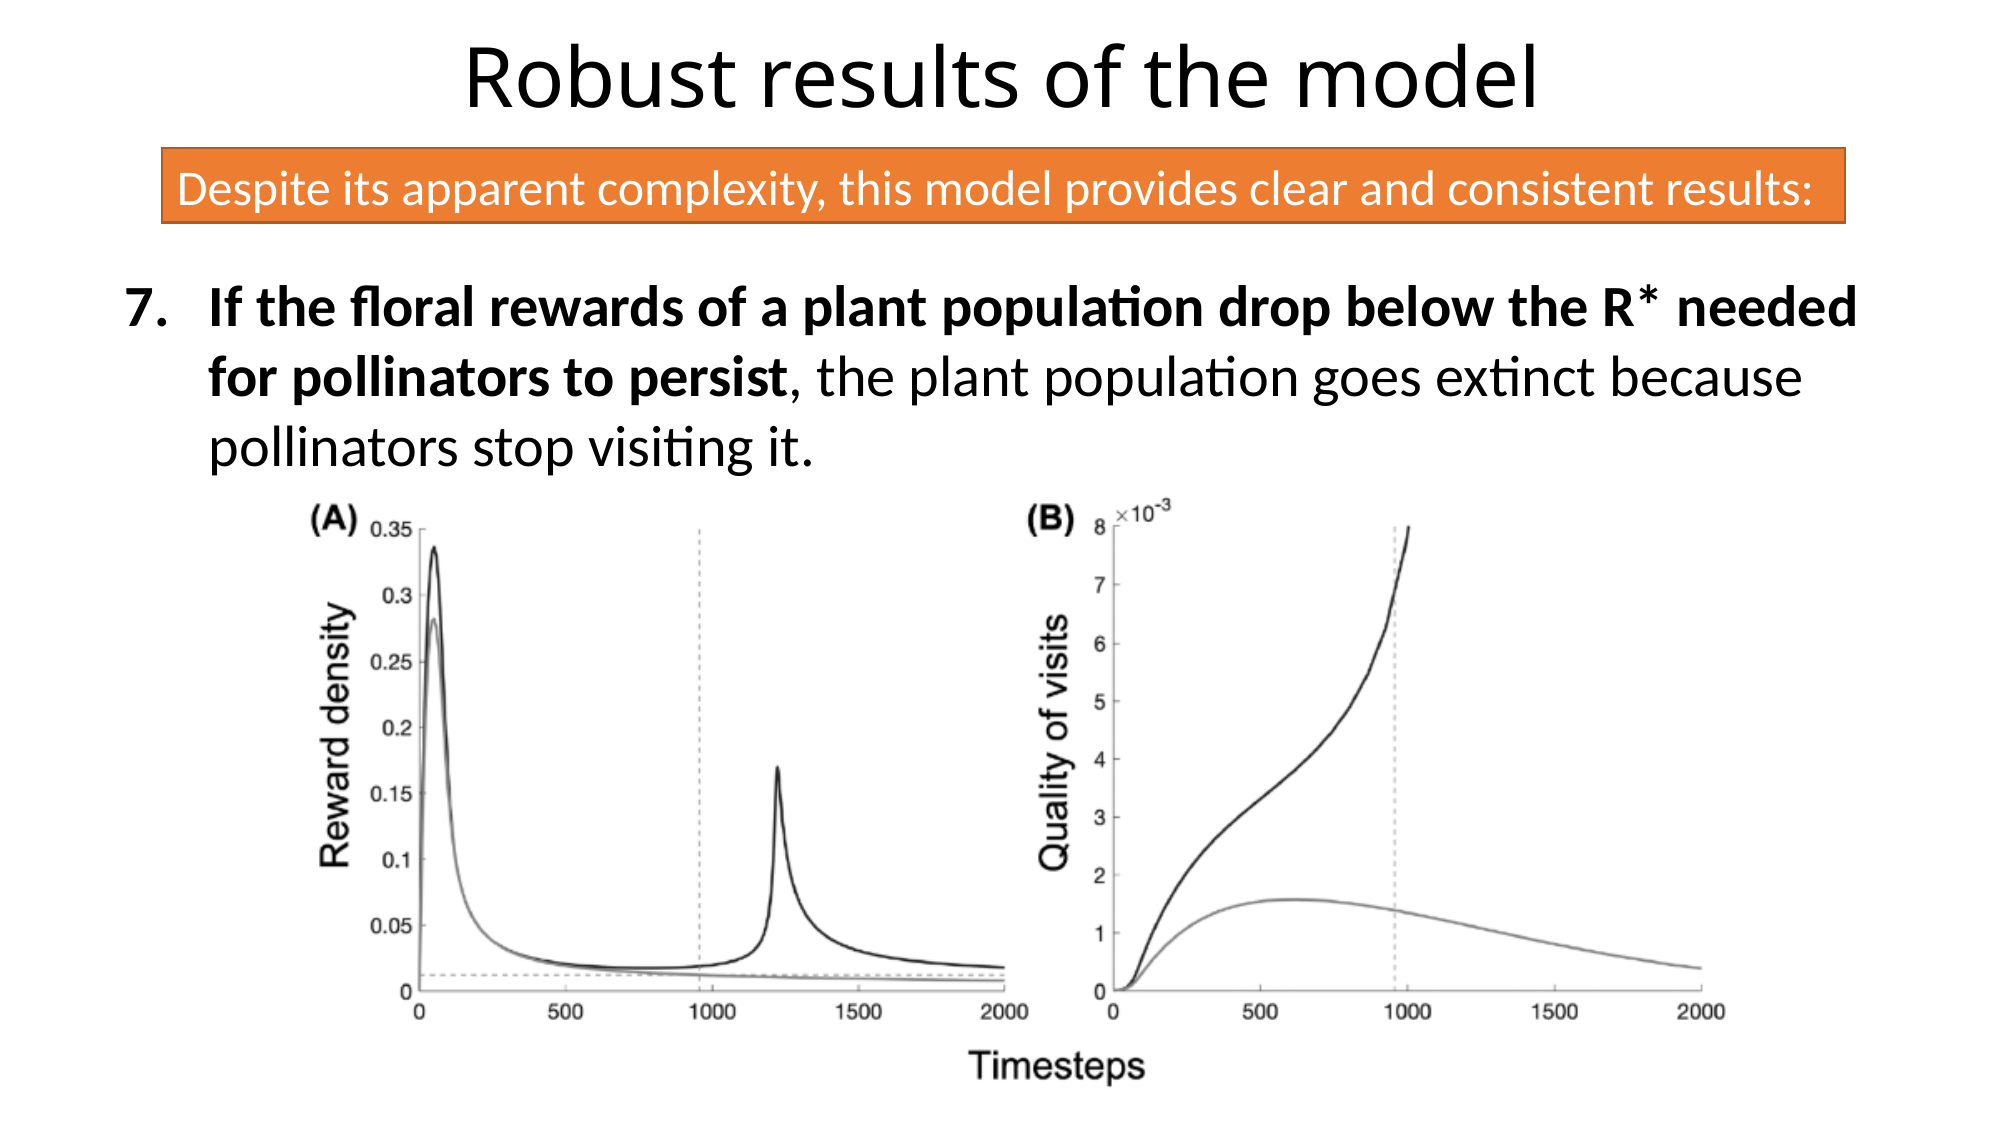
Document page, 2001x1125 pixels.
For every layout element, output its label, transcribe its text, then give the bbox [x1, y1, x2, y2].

text_box Despite its apparent complexity, this model provides clear and consistent results: [161, 147, 1846, 224]
text_box Robust results of the model [387, 17, 1617, 132]
picture [293, 487, 1746, 1108]
text_box If the floral rewards of a plant population drop below the R* needed for pollinators to persist, the plant population goes extinct because pollinators stop visiting it. [109, 260, 1929, 486]
